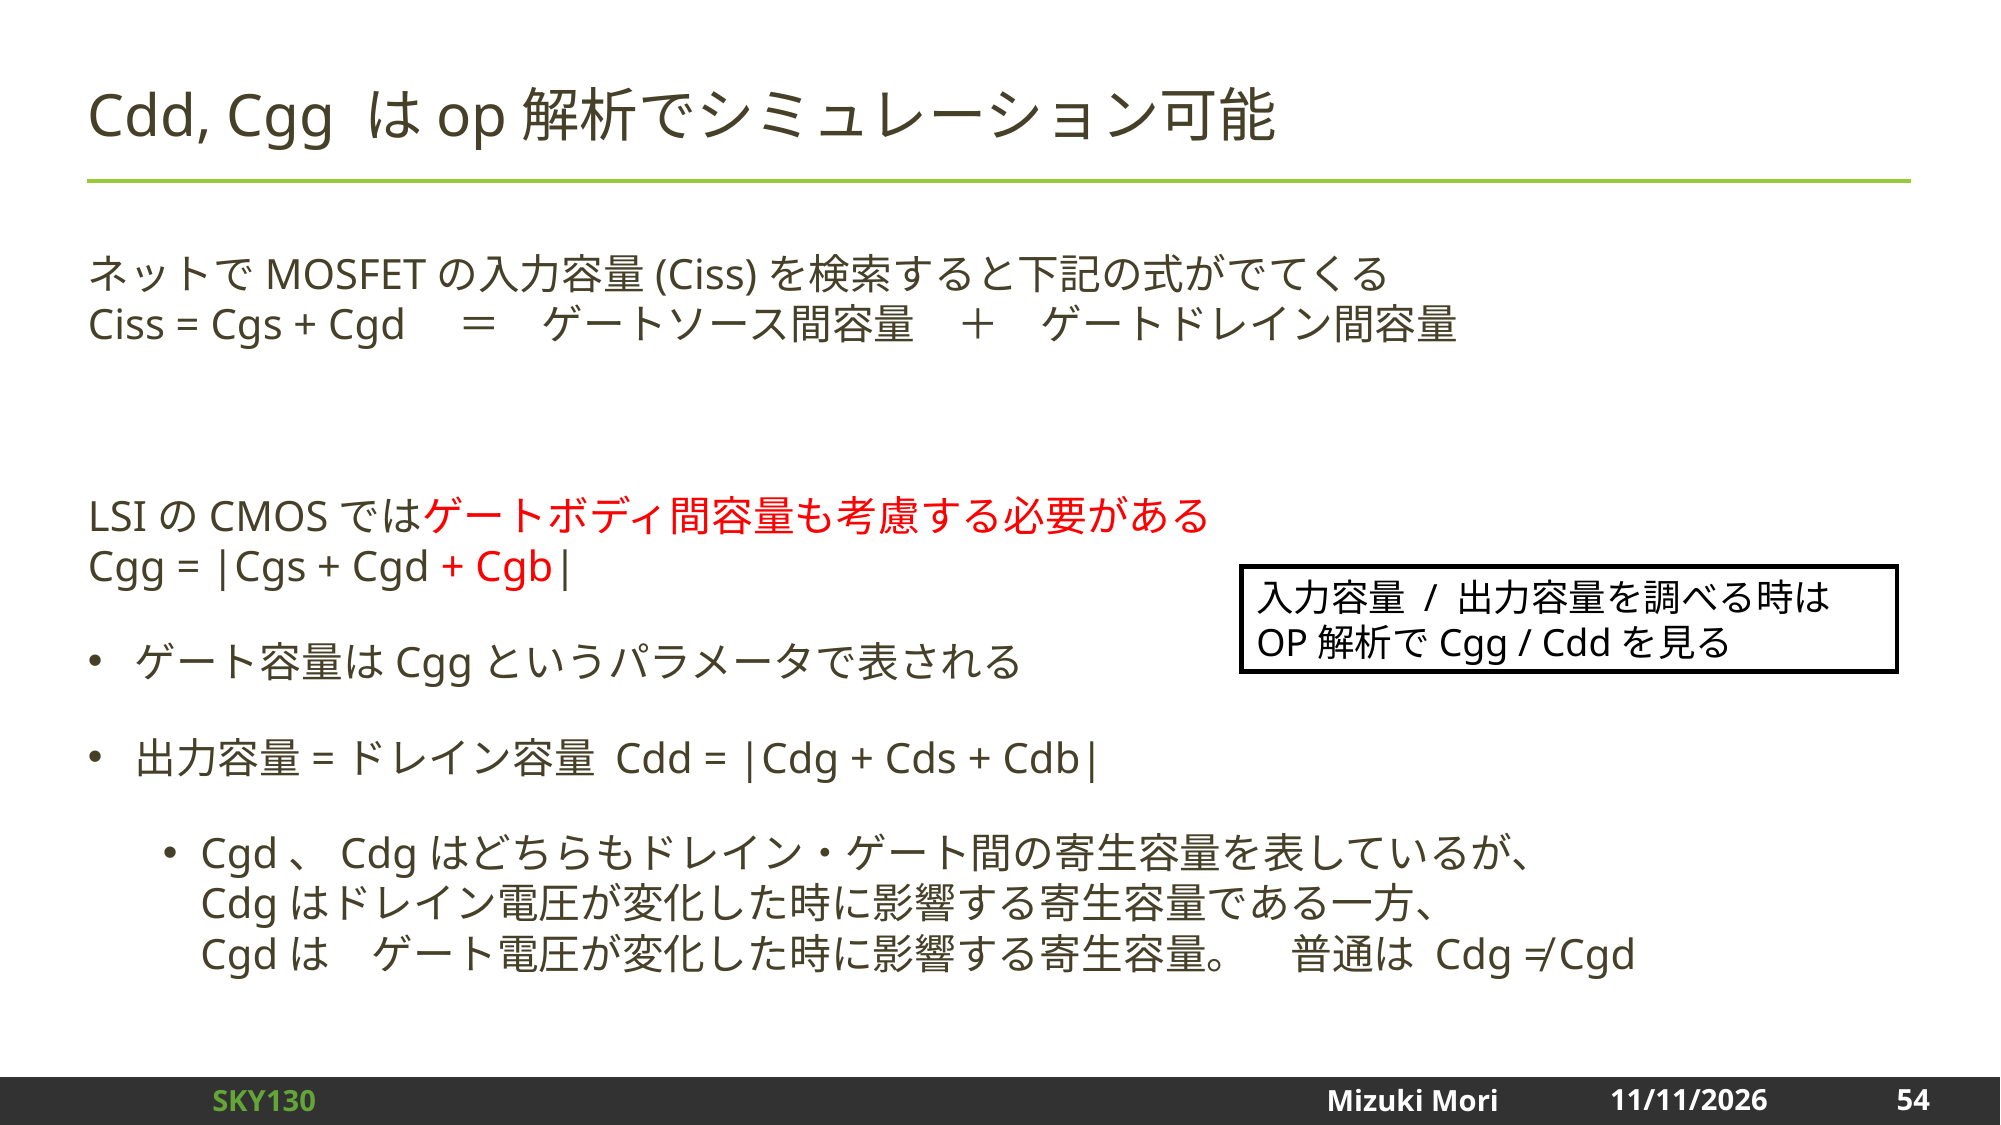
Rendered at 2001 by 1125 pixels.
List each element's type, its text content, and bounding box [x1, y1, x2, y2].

title Cdd, Cgg はop解析でシミュレーション可能 [72, 70, 1912, 163]
picture [0, 1077, 1550, 1125]
slide_number 54 [1826, 1076, 2000, 1125]
list ネットでMOSFETの入力容量(Ciss)を検索すると下記の式がでてくる Ciss = Cgs + Cgd ＝ ゲートソース間容量 ＋ ゲートドレイン間容量 LSIのCMOSではゲートボディ間容量も考慮する必要がある Cgg = |Cgs + Cgd + Cgb| ゲート容量はCggというパラメータで表される 出力容量=ドレイン容量 Cdd = |Cdg + Cds + Cdb| Cgd、Cdgはどちらもドレイン・ゲート間の寄生容量を表しているが、 Cdgはドレイン電圧が変化した時に影響する寄生容量である一方、 Cgdは ゲート電圧が変化した時に影響する寄生容量。 普通は Cdg ≠ Cgd [72, 239, 1912, 995]
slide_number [1550, 1077, 1826, 1125]
text_box 入力容量 / 出力容量を調べる時は OP解析でCgg / Cddを見る [1240, 565, 1898, 672]
